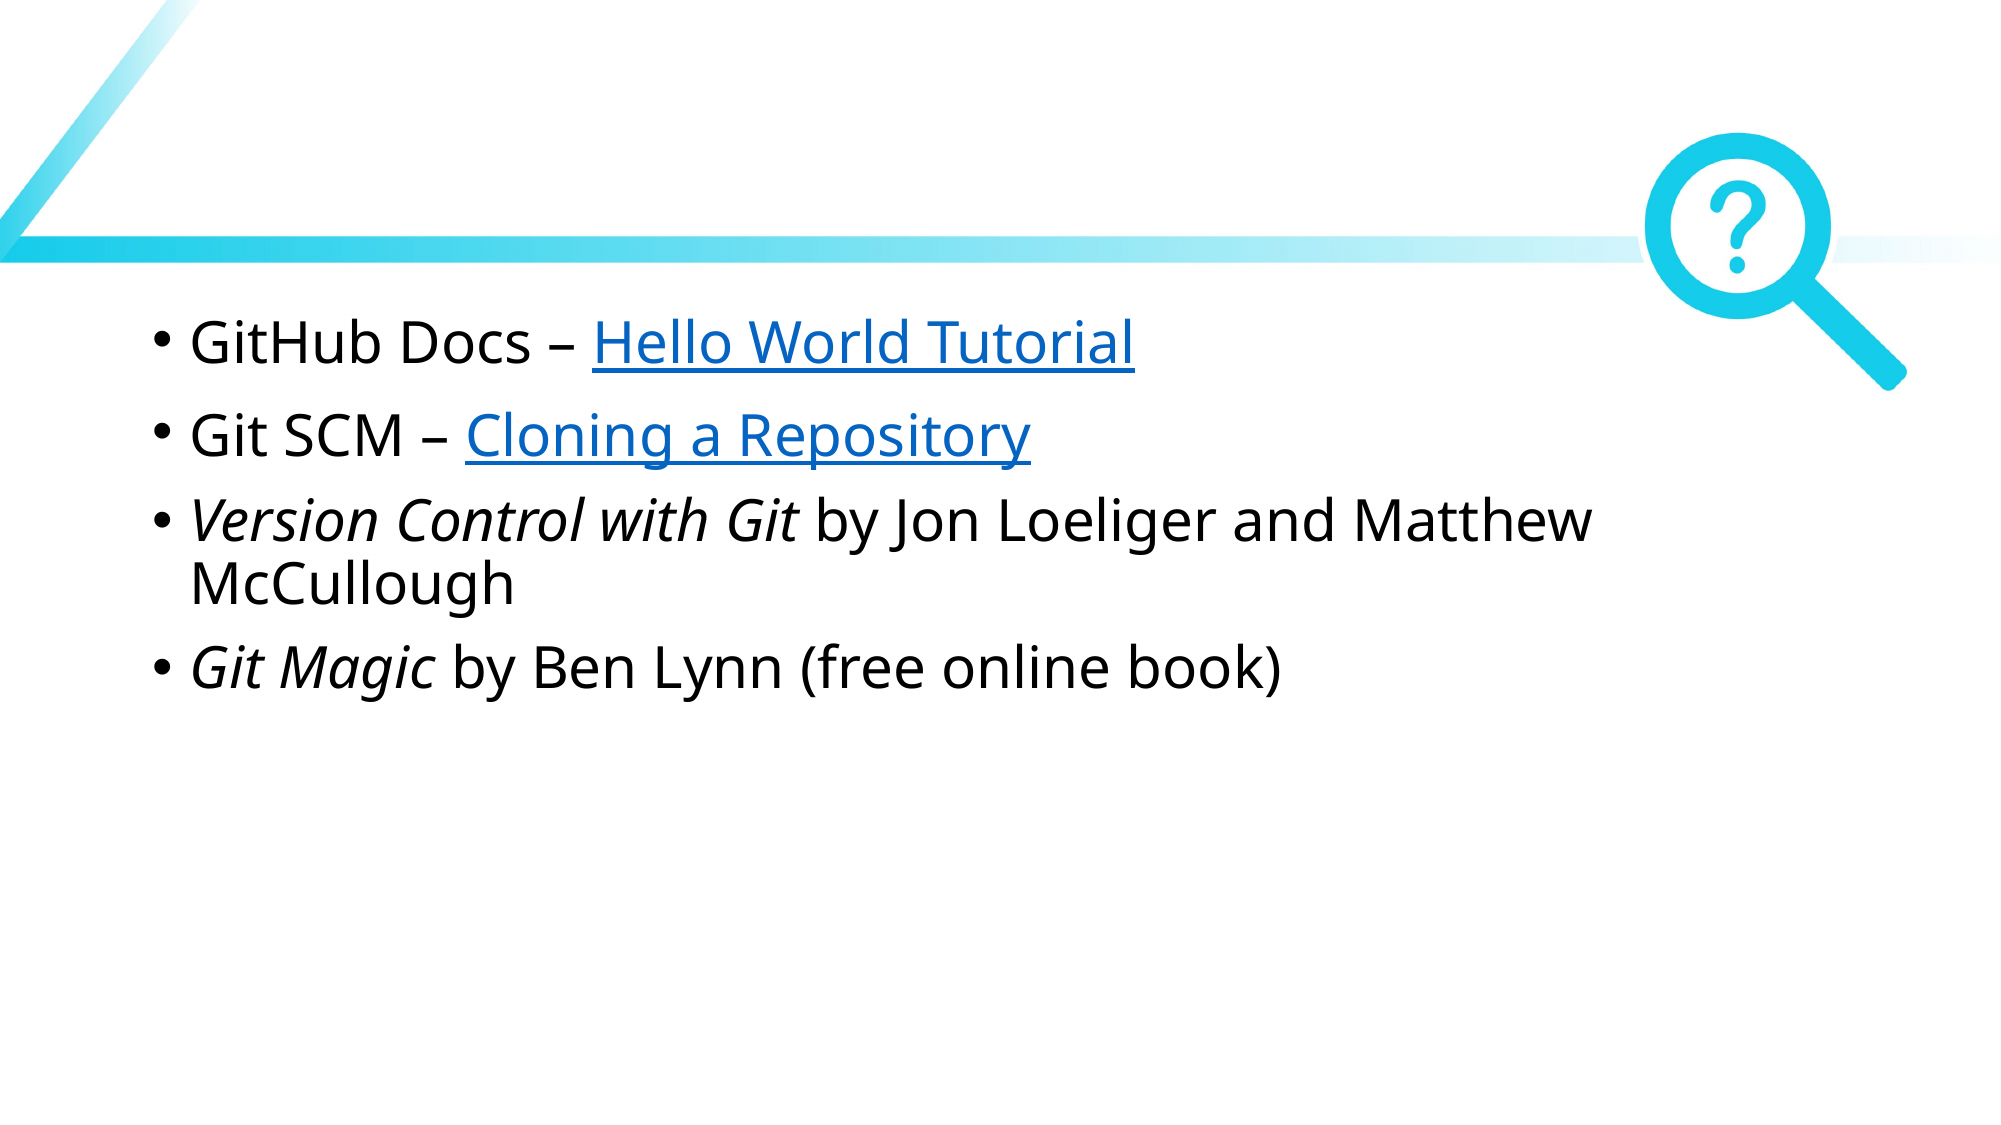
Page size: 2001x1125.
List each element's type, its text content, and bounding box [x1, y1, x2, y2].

picture [0, 0, 2000, 1125]
list GitHub Docs – Hello World Tutorial Git SCM – Cloning a Repository Version Control with Git by Jon Loeliger and Matthew McCullough Git Magic by Ben Lynn (free online book) [137, 299, 1863, 1014]
